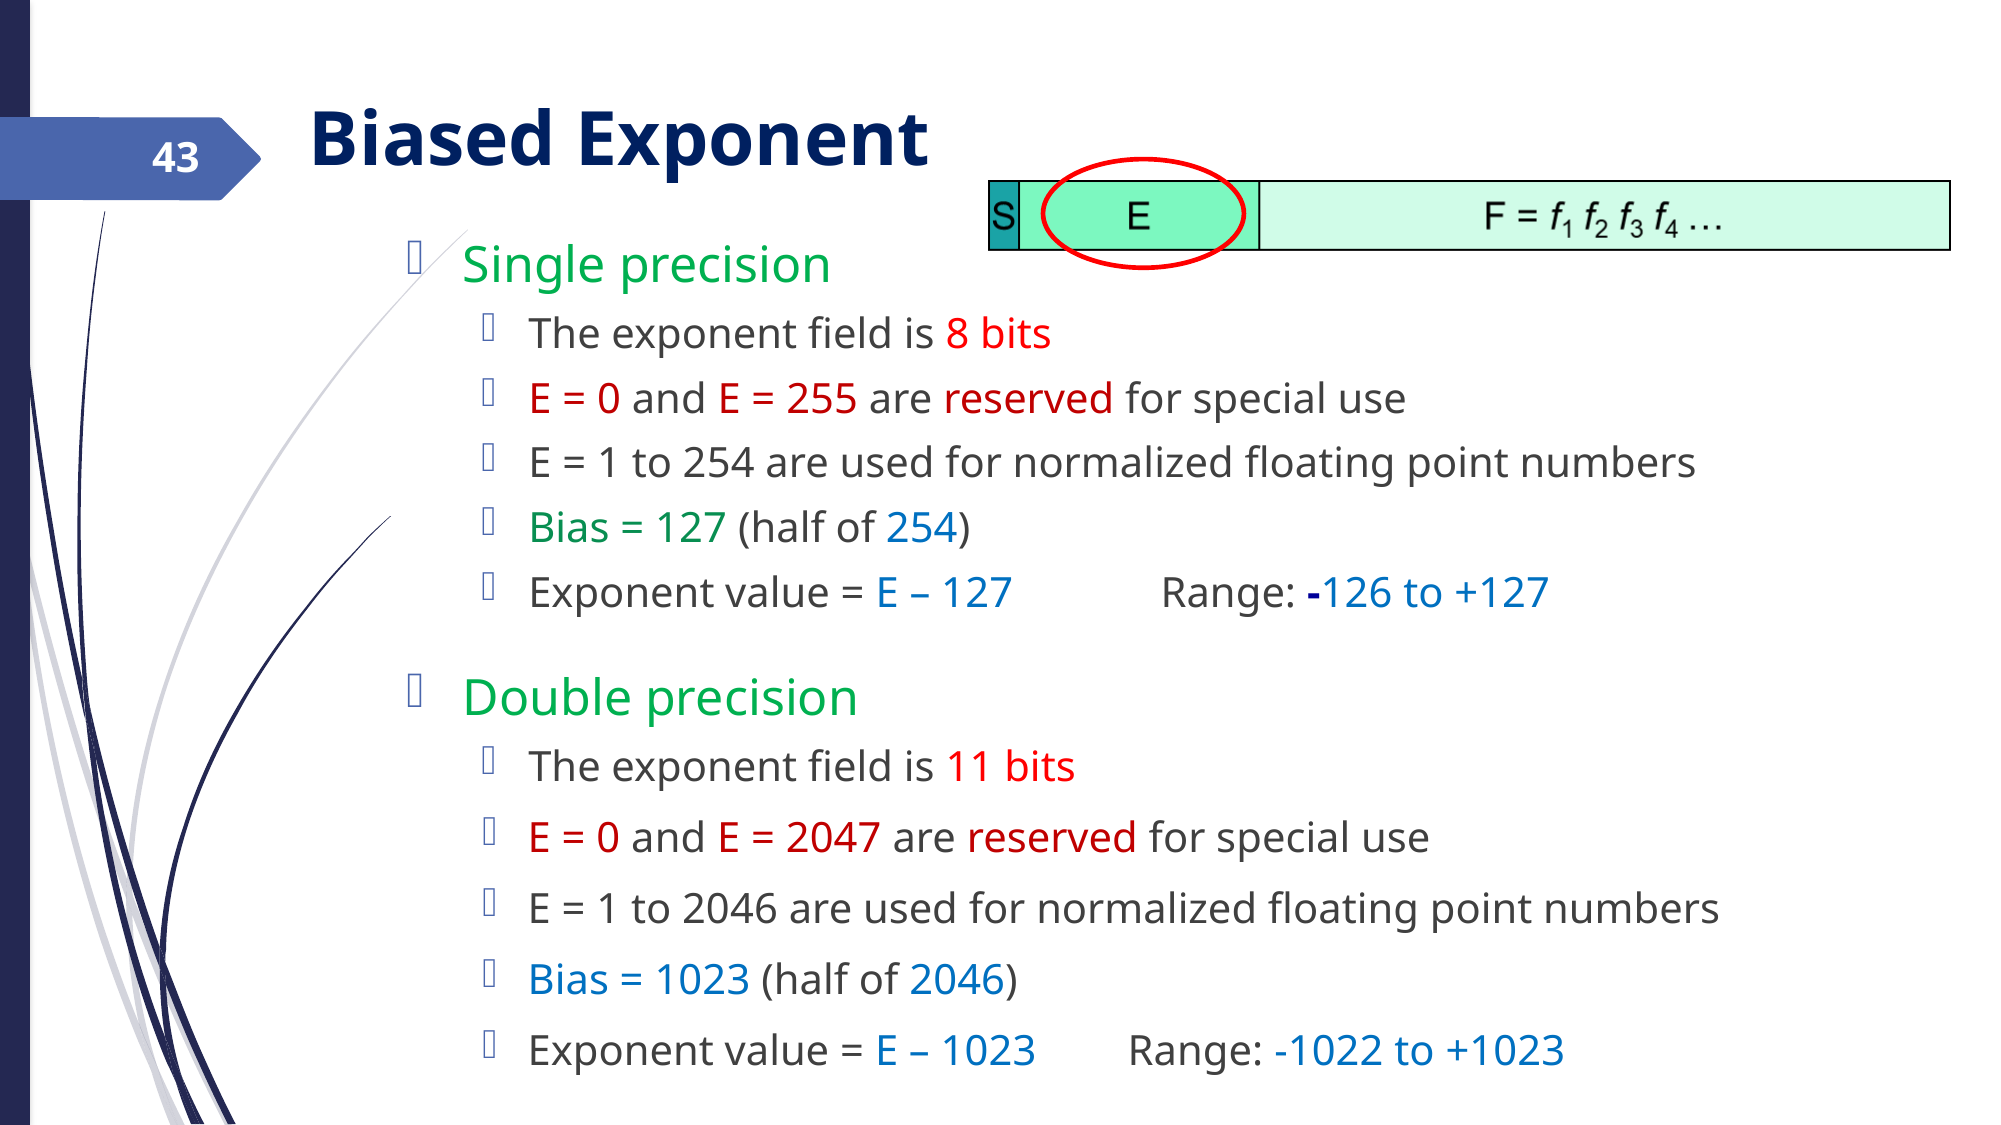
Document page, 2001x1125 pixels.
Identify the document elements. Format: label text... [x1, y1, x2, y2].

picture [967, 179, 1951, 262]
slide_number 43 [87, 129, 216, 190]
list Single precision The exponent field is 8 bits E = 0 and E = 255 are reserved for special use E = 1 to 254 are used for normalized floating point numbers Bias = 127 (half of 254) Exponent value = E – 127 Range: -126 to +127 Double precision The exponent field is 11 bits E = 0 and E = 2047 are reserved for special use E = 1 to 2046 are used for normalized floating point numbers Bias = 1023 (half of 2046) Exponent value = E – 1023 Range: -1022 to +1023 [391, 224, 2000, 1125]
text_box [1063, 157, 1224, 179]
text_box Biased Exponent [293, 83, 946, 188]
